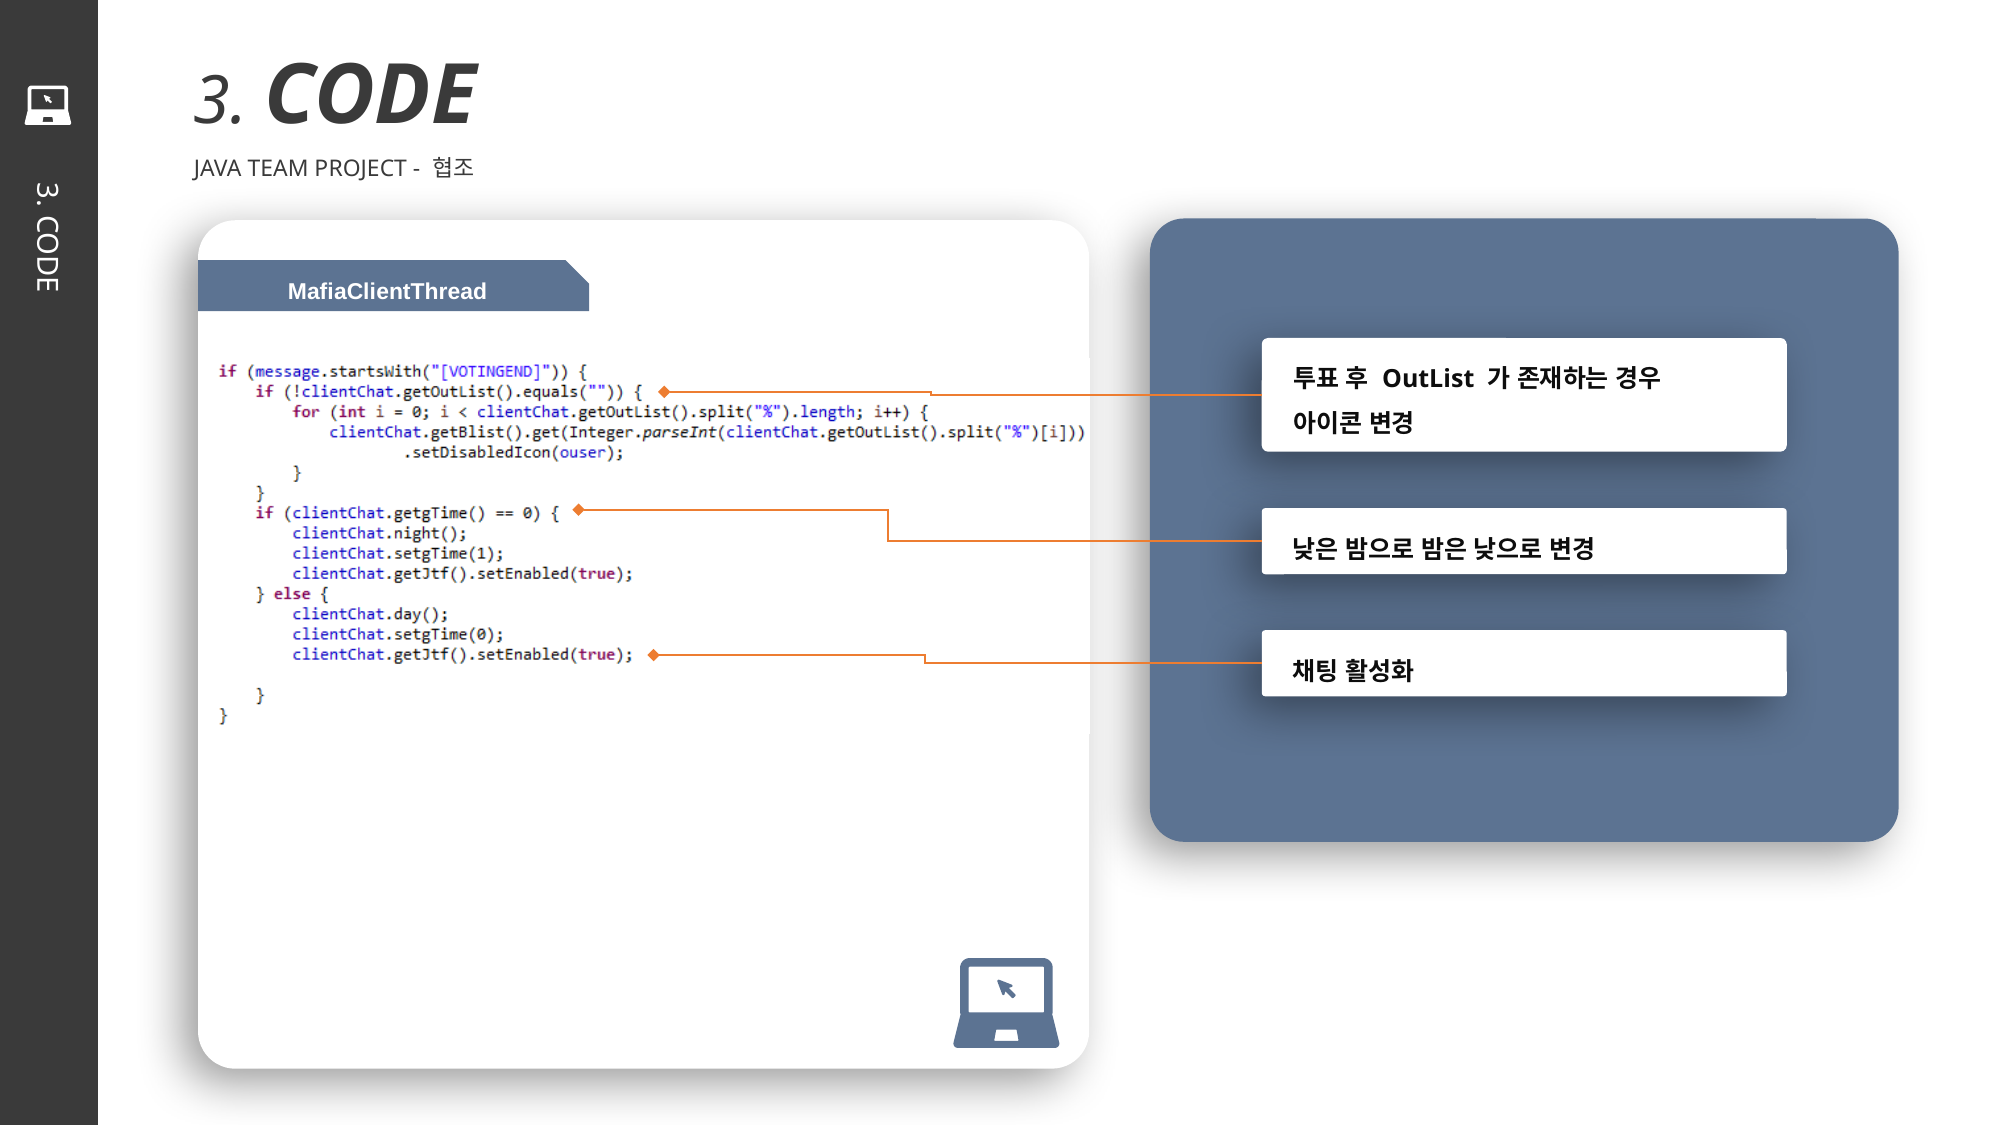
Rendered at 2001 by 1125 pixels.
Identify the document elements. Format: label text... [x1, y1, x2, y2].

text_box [24, 85, 72, 125]
picture [212, 358, 1090, 734]
text_box 3. CODE [0, 0, 99, 1125]
text_box MafiaClientThread [197, 259, 591, 313]
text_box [664, 391, 1262, 395]
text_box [953, 958, 1060, 1048]
text_box 낮은 밤으로 밤은 낮으로 변경 [1260, 507, 1788, 576]
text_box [578, 509, 1262, 542]
text_box 투표 후 OutList 가 존재하는 경우 아이콘 변경 [1260, 336, 1788, 453]
text_box [1148, 217, 1900, 843]
text_box 3. CODE JAVA TEAM PROJECT - 협조 [193, 1, 1384, 220]
text_box 채팅 활성화 [1260, 629, 1788, 698]
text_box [653, 655, 1262, 664]
text_box l [196, 220, 1091, 1070]
